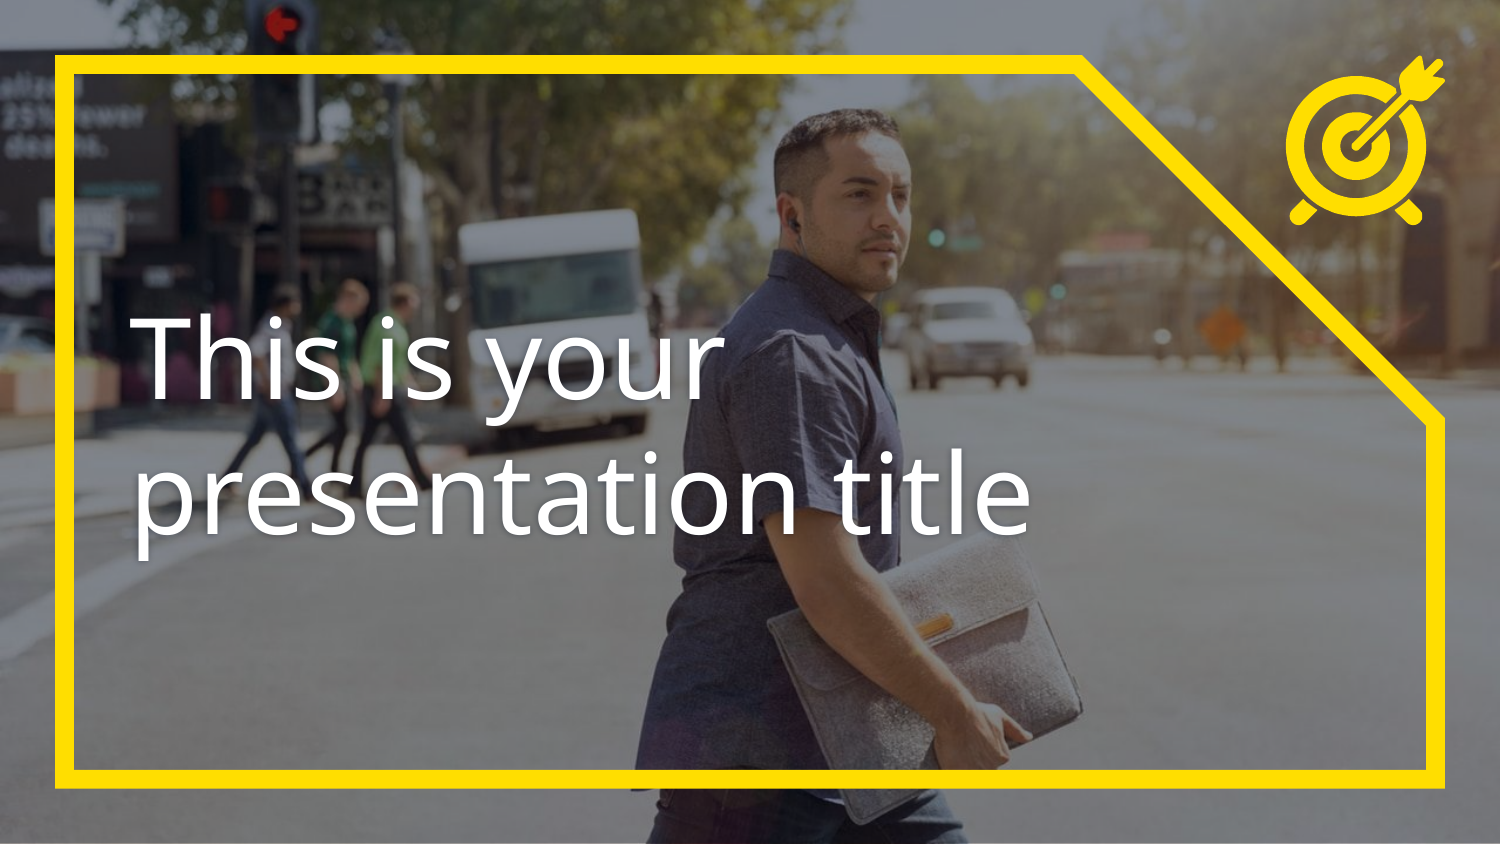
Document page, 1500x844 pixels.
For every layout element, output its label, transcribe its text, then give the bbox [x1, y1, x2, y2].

picture [0, 0, 1500, 844]
title This is your presentation title [129, 245, 1073, 599]
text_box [1285, 55, 1446, 226]
